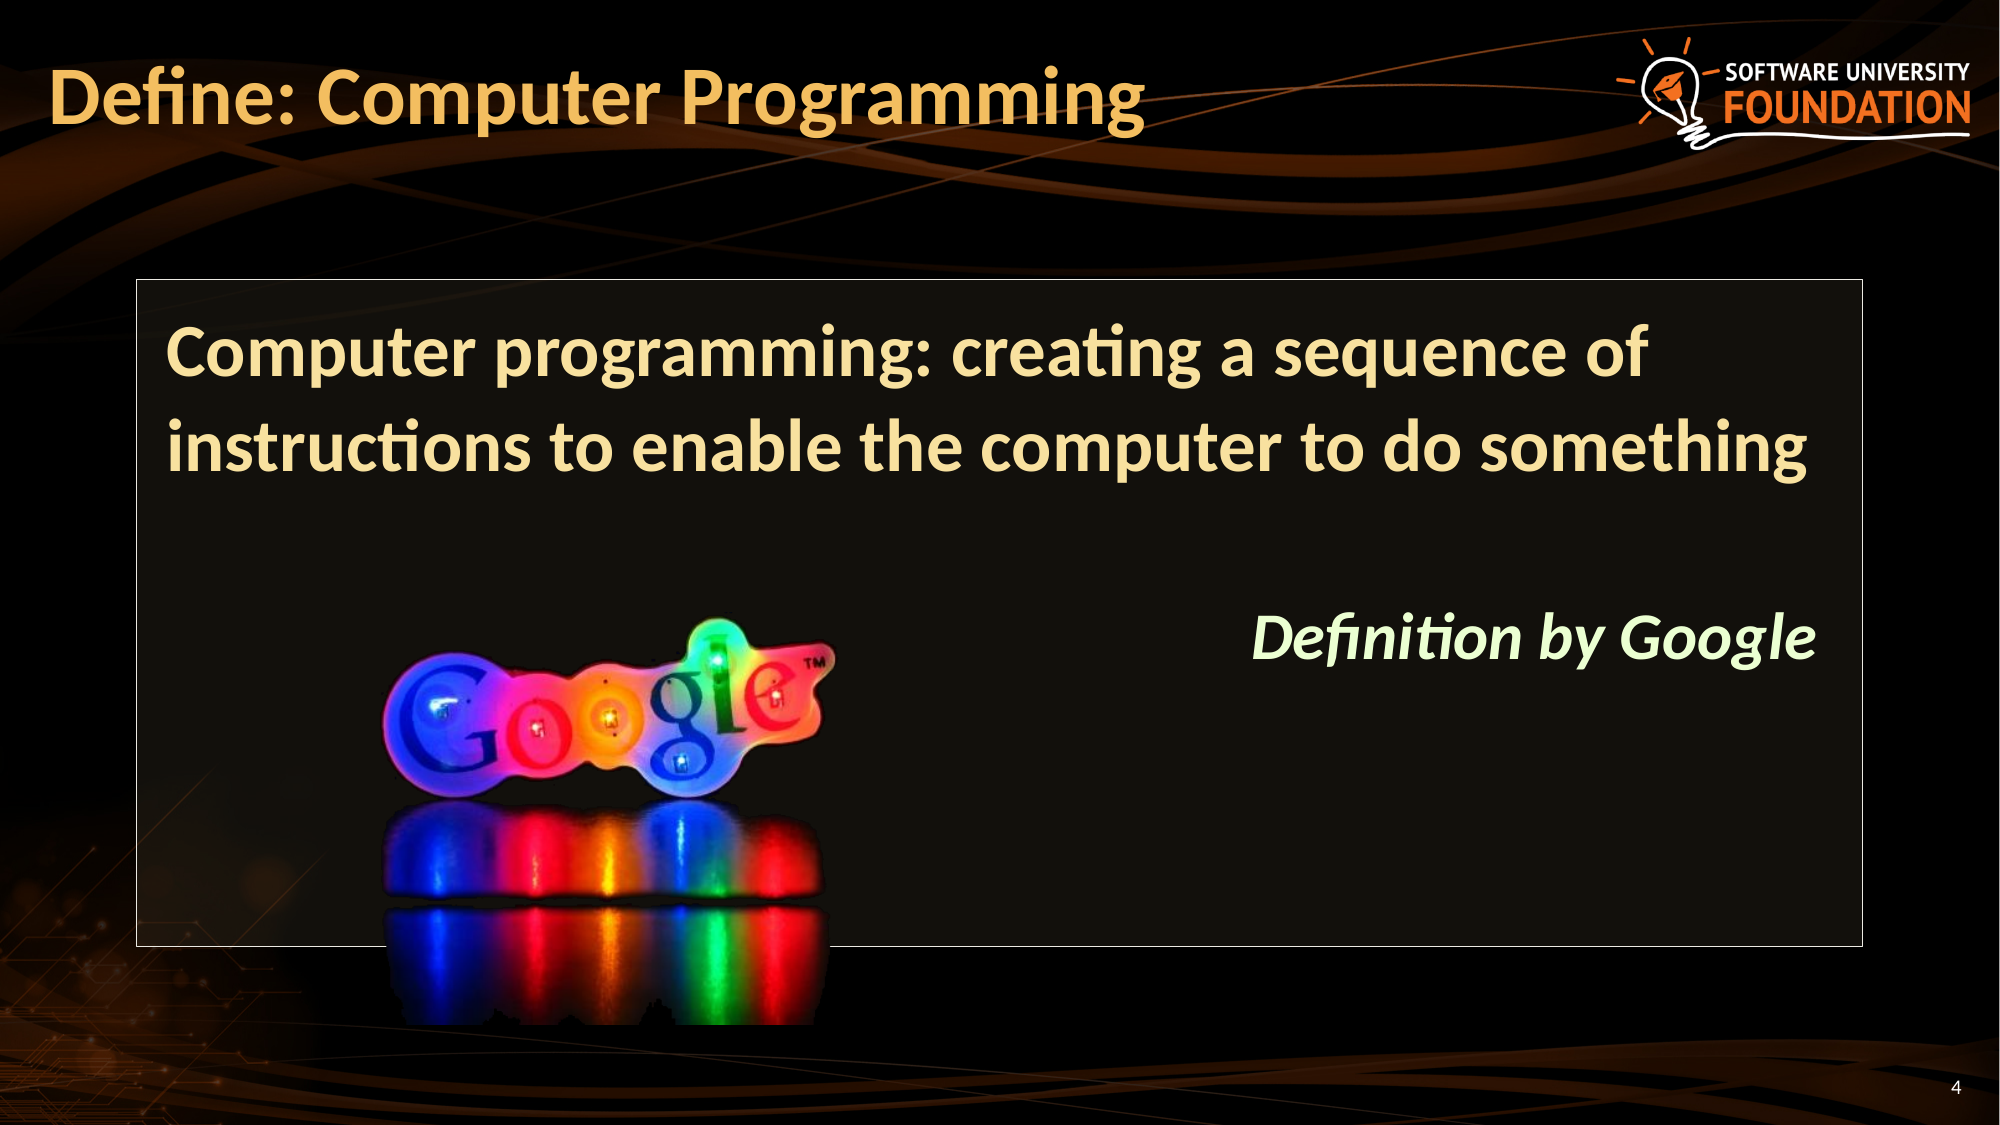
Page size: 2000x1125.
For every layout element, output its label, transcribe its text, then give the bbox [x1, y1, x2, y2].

title Define: Computer Programming [30, 6, 1602, 189]
list Computer programming: creating a sequence of instructions to enable the computer to do something [136, 279, 1863, 947]
slide_number 4 [1897, 1070, 1968, 1103]
picture [0, 0, 2000, 1125]
text_box Definition by Google [1112, 586, 1833, 675]
